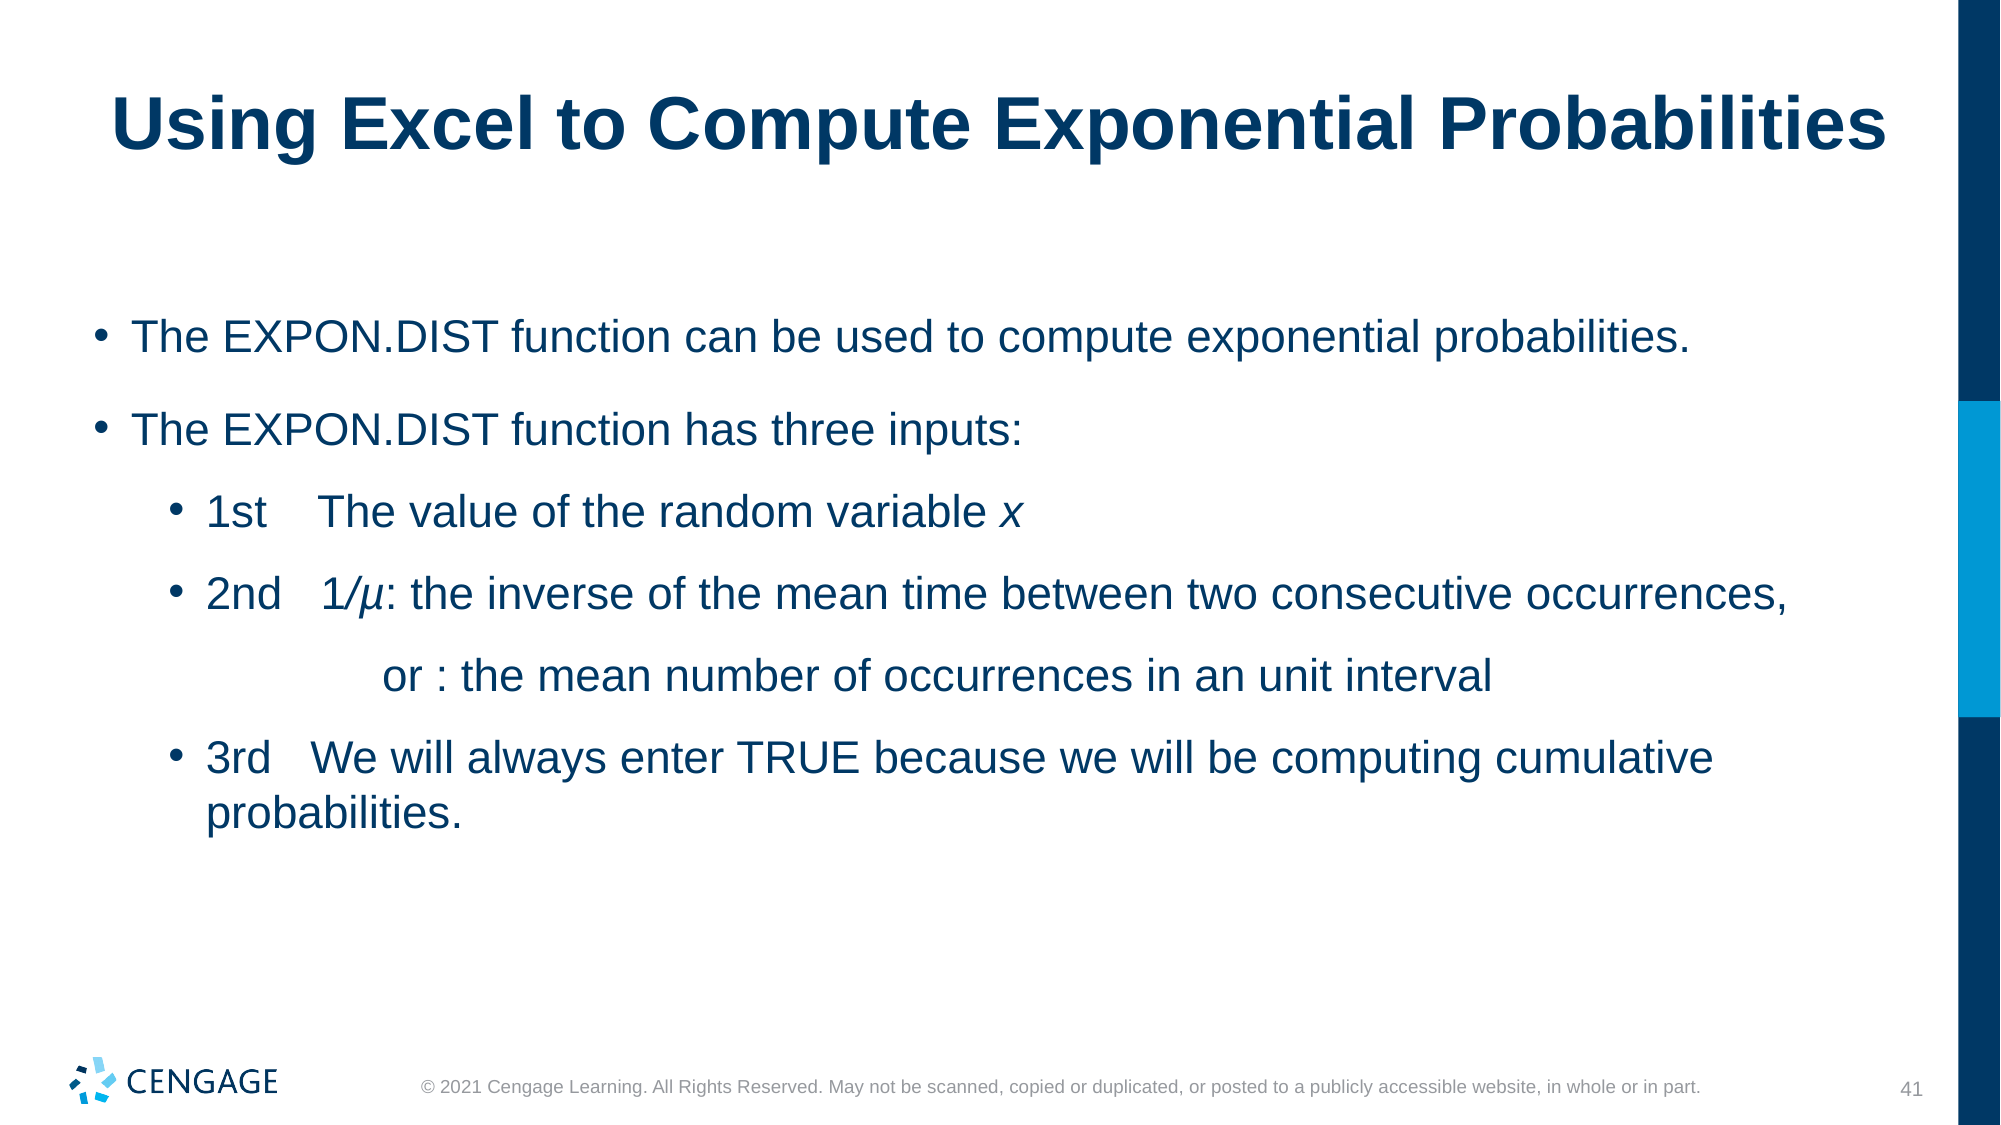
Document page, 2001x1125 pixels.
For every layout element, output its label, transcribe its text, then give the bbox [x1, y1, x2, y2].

title Using Excel to Compute Exponential Probabilities [78, 77, 1923, 278]
picture [69, 1057, 277, 1104]
